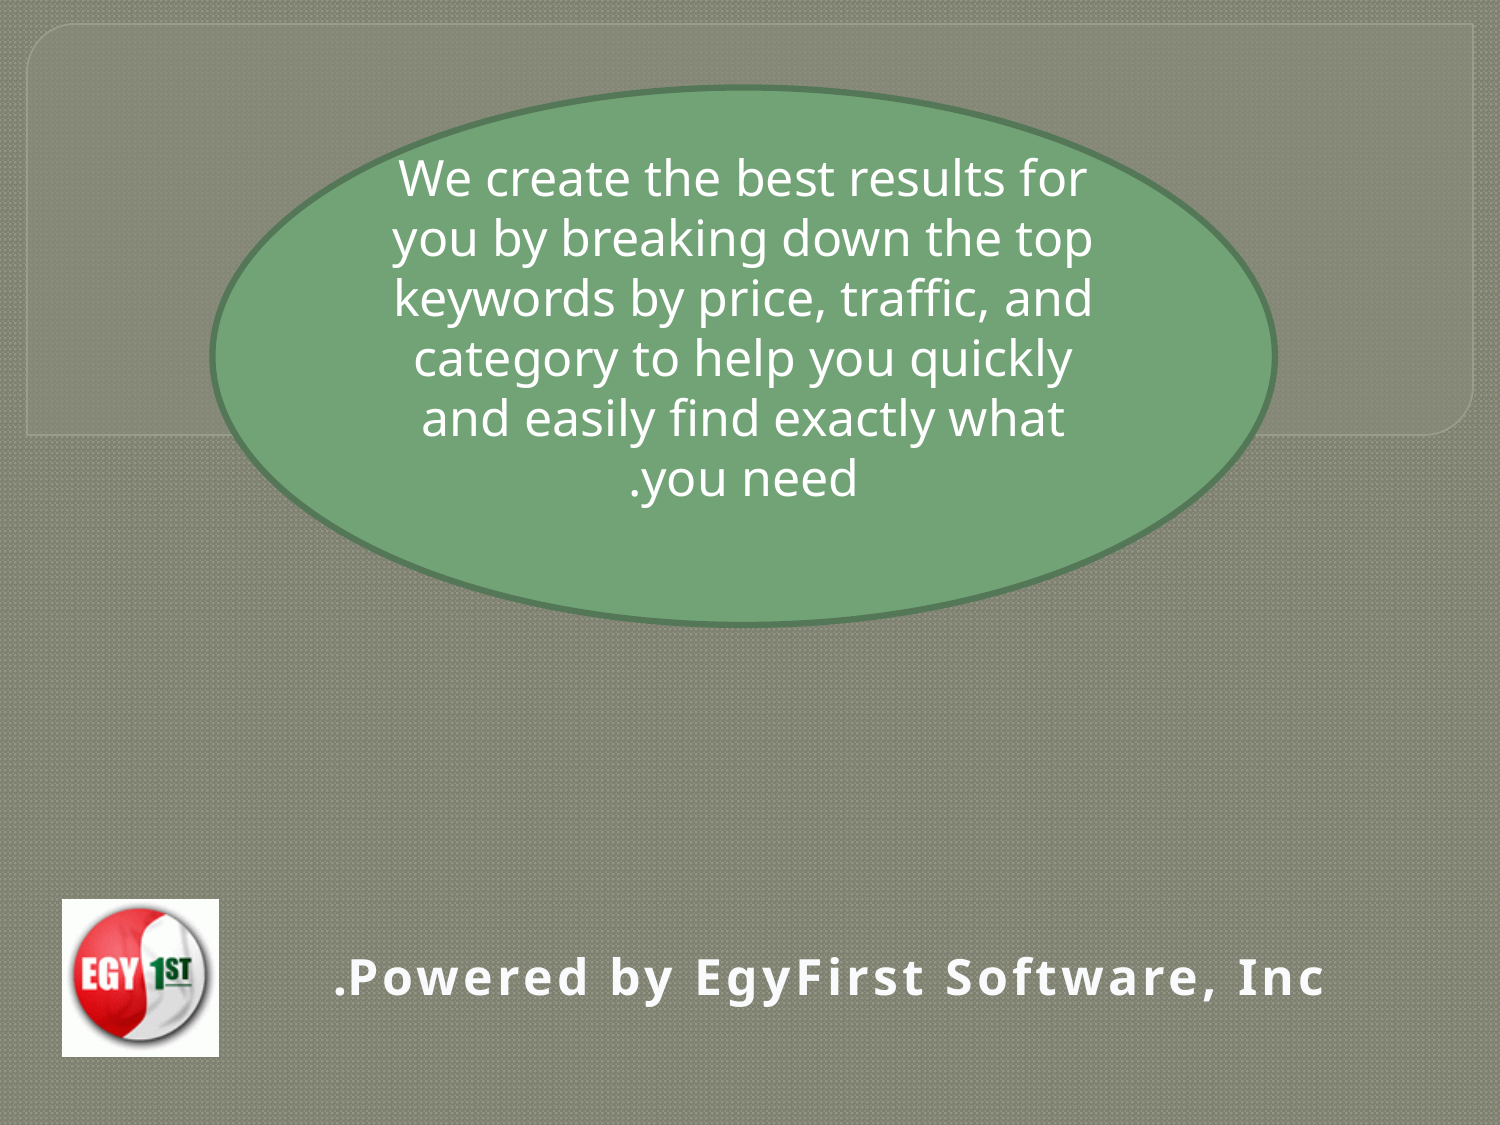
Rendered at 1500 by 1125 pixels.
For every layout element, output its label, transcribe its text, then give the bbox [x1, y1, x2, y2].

picture [62, 899, 219, 1057]
text_box Powered by EgyFirst Software, Inc. [237, 937, 1425, 1013]
text_box We create the best results for you by breaking down the top keywords by price, traffic, and category to help you quickly and easily find exactly what you need. [209, 84, 1279, 629]
